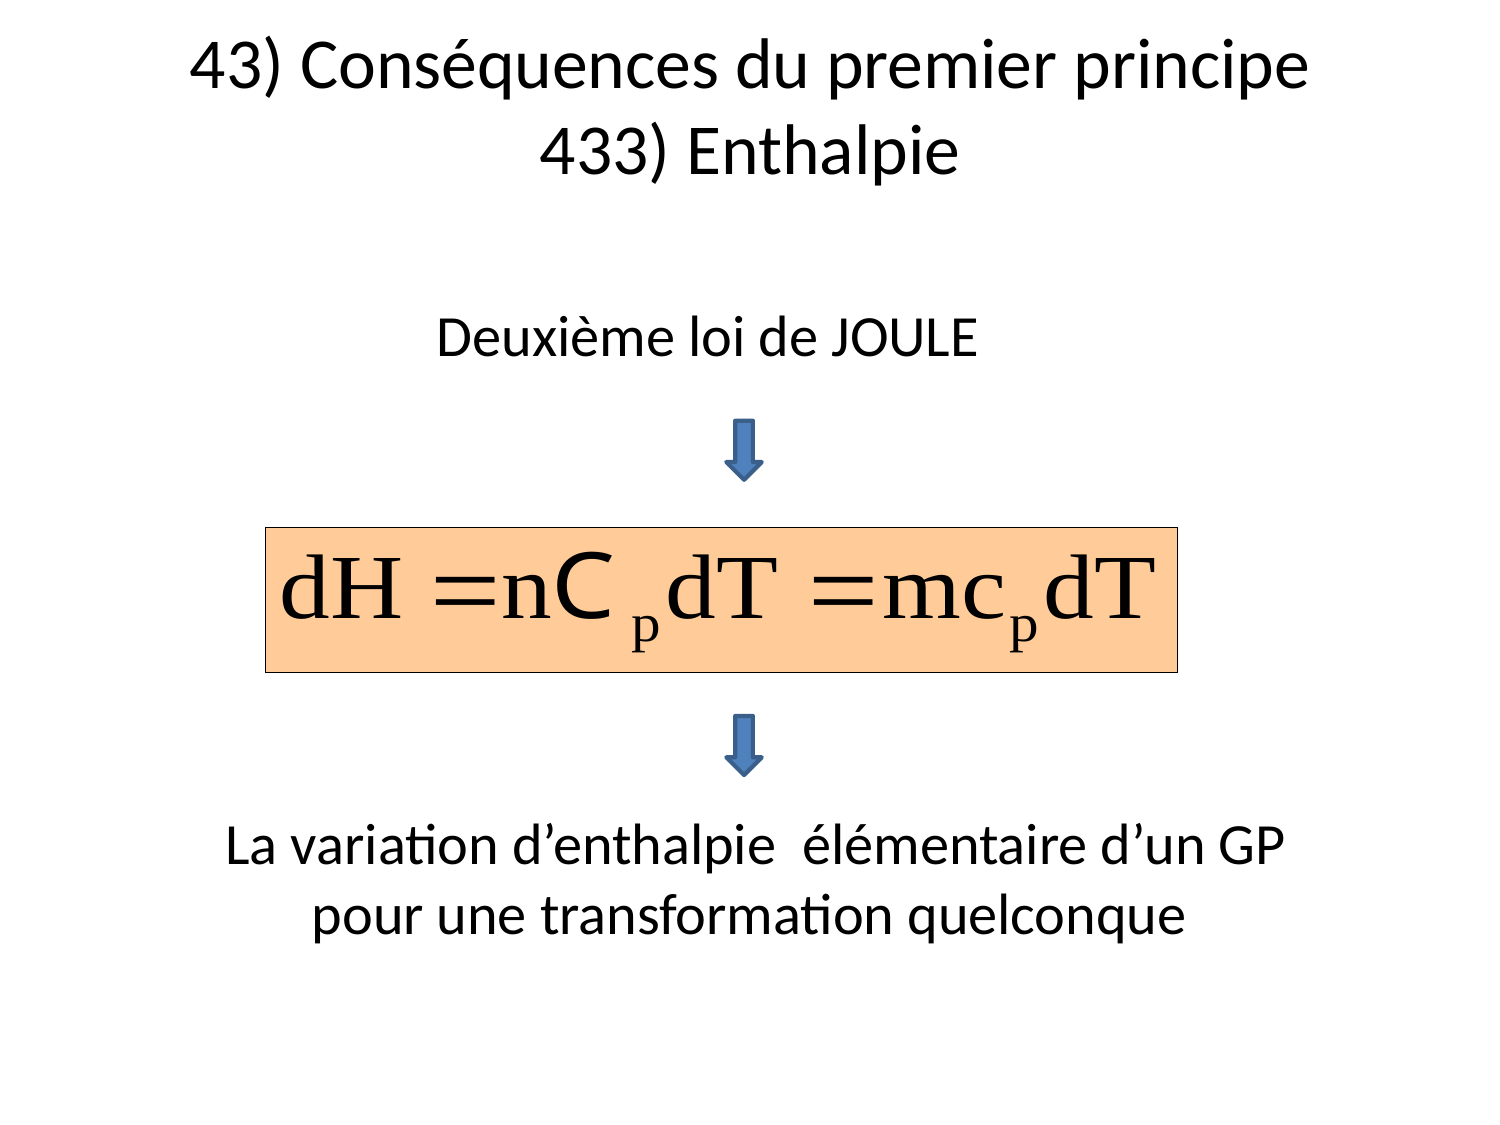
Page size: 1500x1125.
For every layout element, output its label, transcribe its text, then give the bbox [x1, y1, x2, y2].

text_box [724, 713, 764, 778]
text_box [265, 526, 1178, 673]
text_box [724, 418, 764, 482]
text_box Deuxième loi de JOULE [289, 290, 1140, 376]
text_box 43) Conséquences du premier principe 433) Enthalpie [74, 8, 1425, 197]
text_box La variation d’enthalpie élémentaire d’un GP pour une transformation quelconque [171, 798, 1341, 954]
